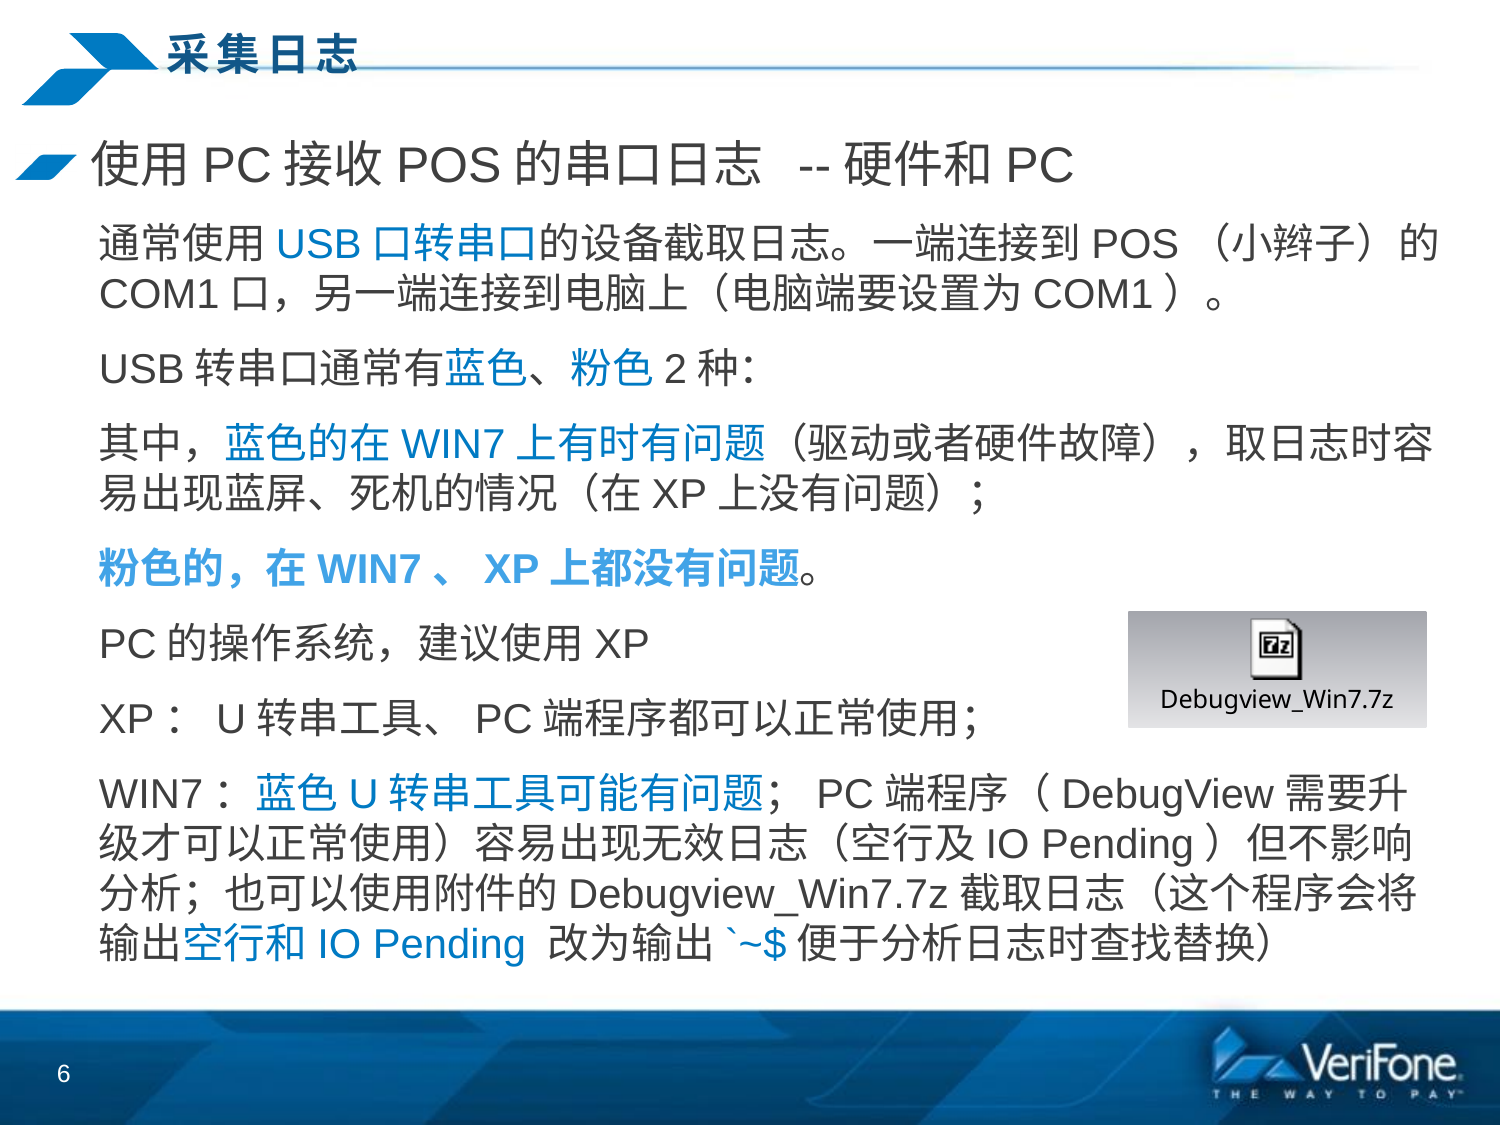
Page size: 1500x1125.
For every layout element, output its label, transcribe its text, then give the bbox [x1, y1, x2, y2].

picture [0, 0, 1500, 1125]
picture [15, 144, 77, 180]
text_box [1128, 610, 1427, 729]
title 采集日志 [166, 26, 1429, 80]
slide_number 6 [41, 1042, 392, 1103]
list 使用PC接收POS的串口日志 --硬件和PC 通常使用USB口转串口的设备截取日志。一端连接到POS（小辫子）的COM1口，另一端连接到电脑上（电脑端要设置为COM1）。 USB转串口通常有蓝色、粉色2种： 其中，蓝色的在WIN7上有时有问题（驱动或者硬件故障），取日志时容易出现蓝屏、死机的情况（在XP上没有问题）； 粉色的，在WIN7、XP上都没有问题。 PC的操作系统，建议使用XP XP：U转串工具、PC端程序都可以正常使用； WIN7：蓝色U转串工具可能有问题；PC端程序（DebugView需要升级才可以正常使用）容易出现无效日志（空行及IO Pending）但不影响分析；也可以使用附件的Debugview_Win7.7z截取日志（这个程序会将输出空行和IO Pending 改为输出`~$便于分析日志时查找替换） [0, 124, 1460, 983]
